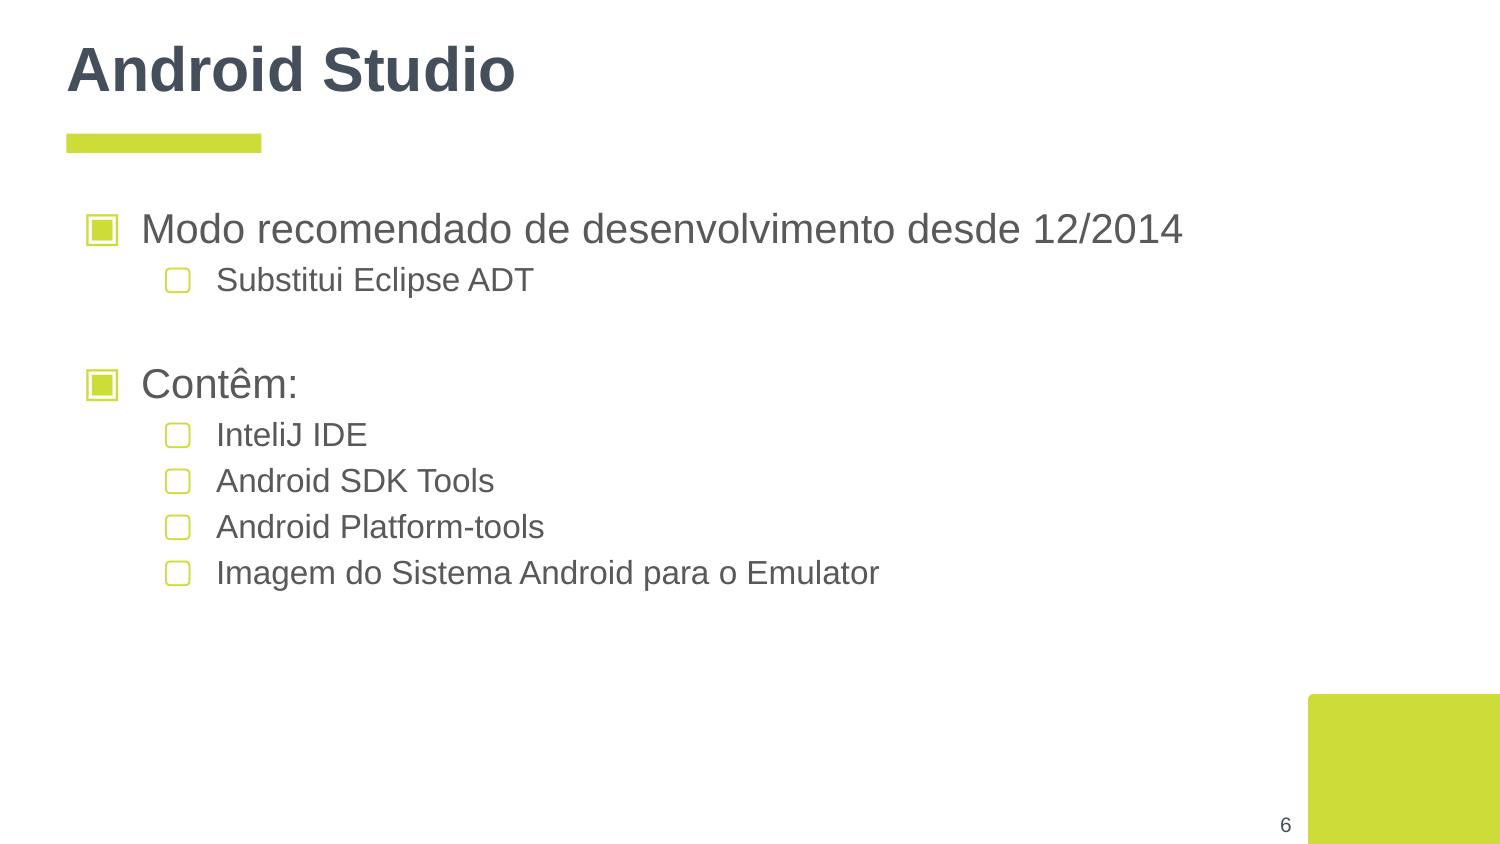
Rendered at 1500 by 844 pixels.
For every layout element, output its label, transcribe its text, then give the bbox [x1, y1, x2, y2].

title Android Studio [51, 0, 1449, 134]
list Modo recomendado de desenvolvimento desde 12/2014 Substitui Eclipse ADT Contêm: InteliJ IDE Android SDK Tools Android Platform-tools Imagem do Sistema Android para o Emulator [51, 179, 1449, 835]
slide_number 6 [1216, 791, 1307, 844]
